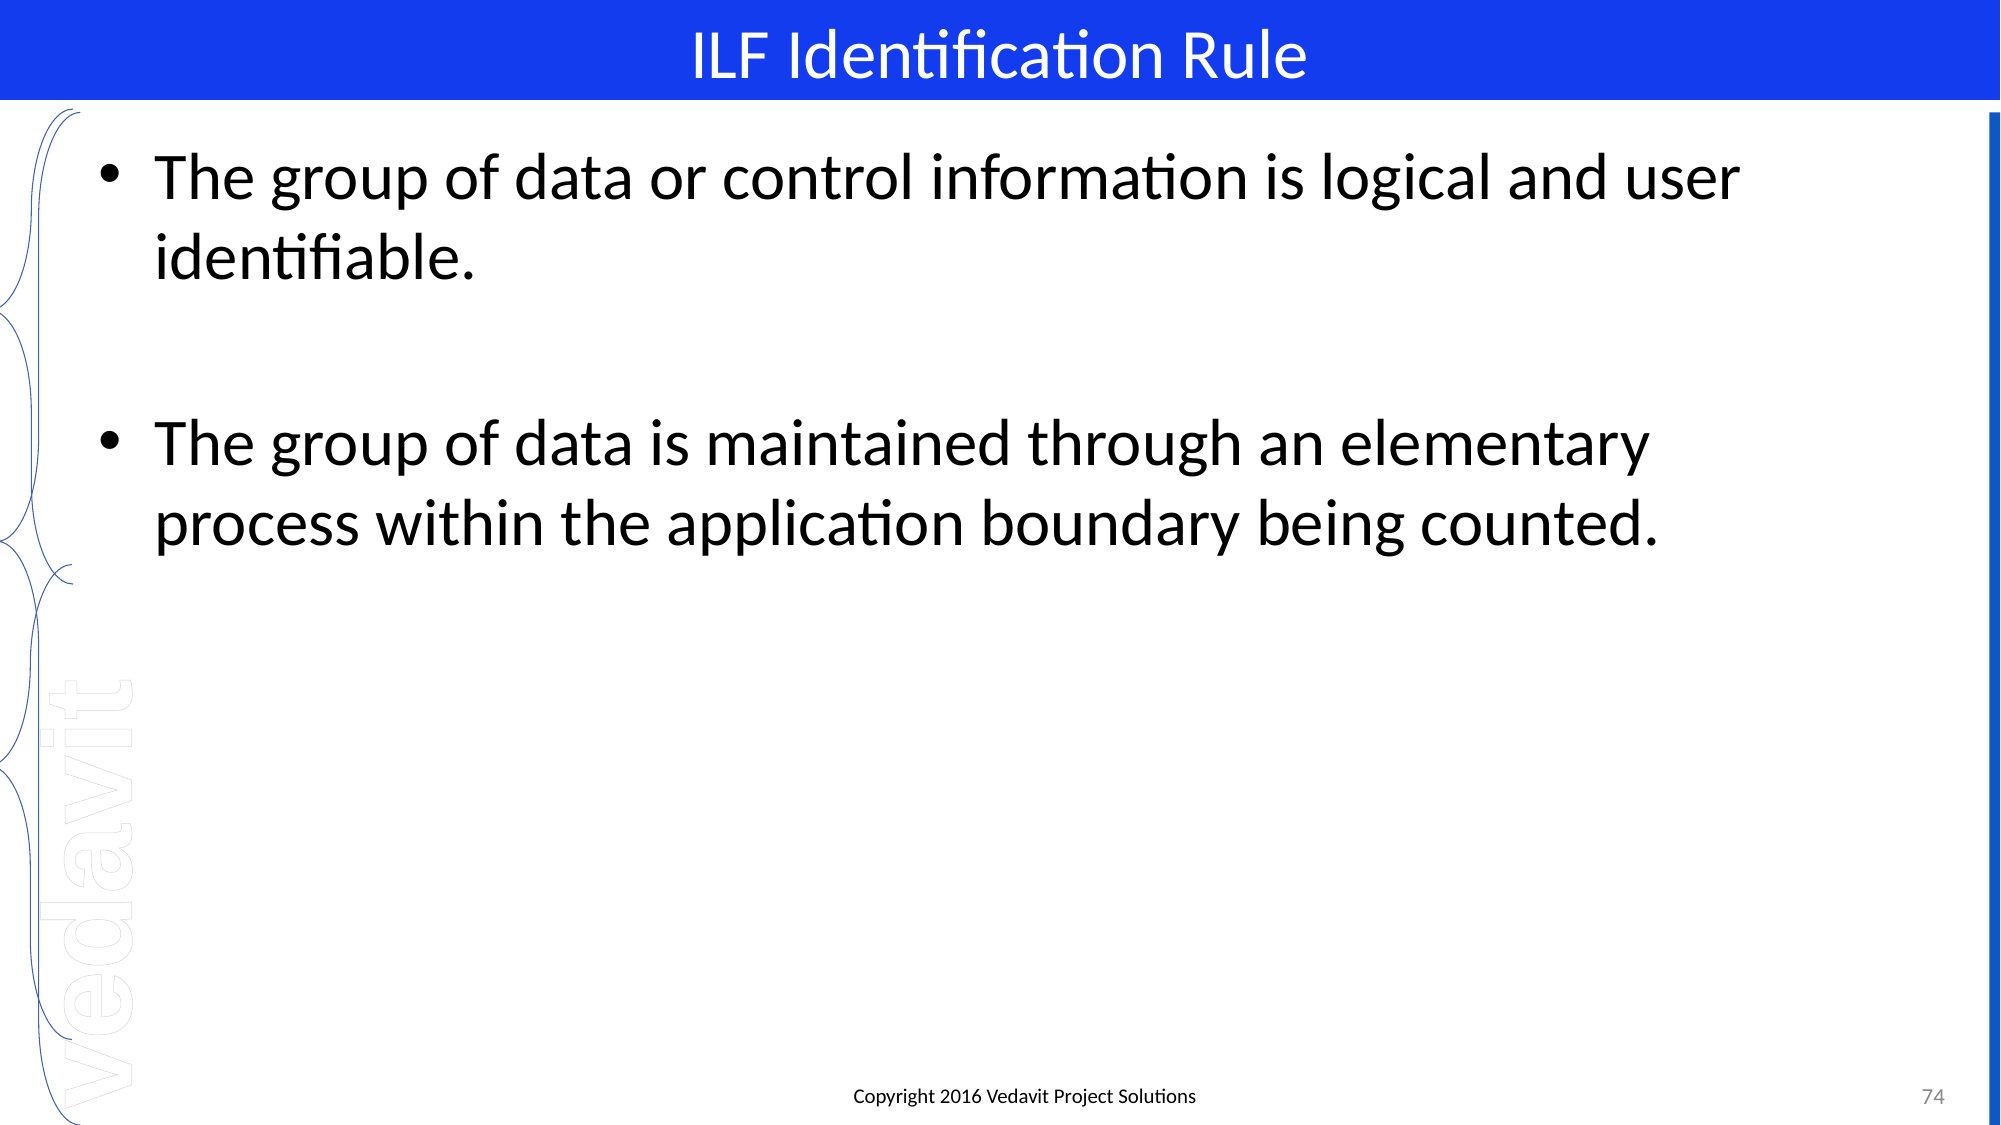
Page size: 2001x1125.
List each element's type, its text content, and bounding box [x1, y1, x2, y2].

title ILF Identification Rule [0, 0, 2000, 100]
list The group of data or control information is logical and user identifiable. The group of data is maintained through an elementary process within the application boundary being counted. [83, 125, 1884, 975]
slide_number 74 [1866, 1065, 2000, 1125]
